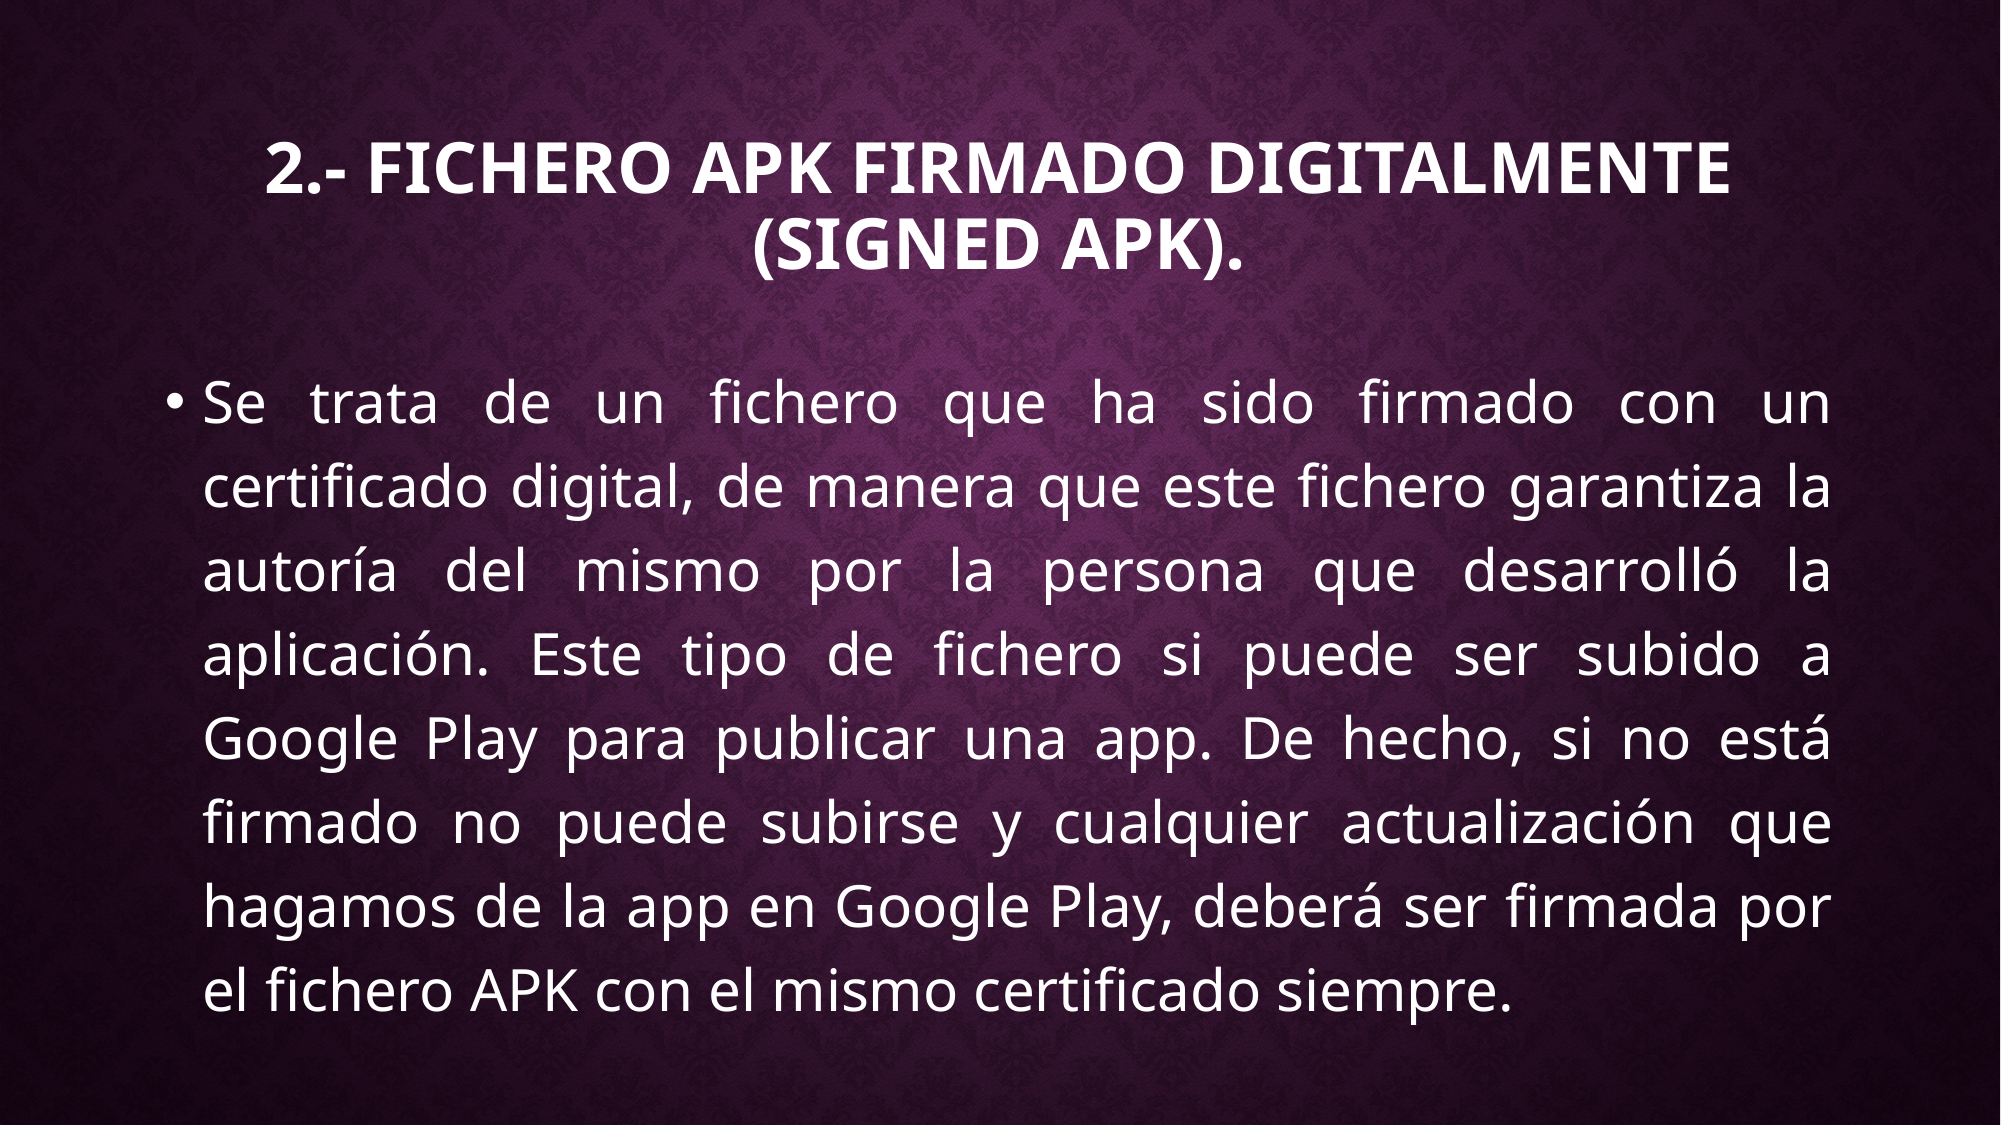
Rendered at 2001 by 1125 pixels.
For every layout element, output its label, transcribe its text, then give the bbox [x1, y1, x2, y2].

title 2.- Fichero APK firmado digitalmente (signed APK). [149, 99, 1849, 318]
list Se trata de un fichero que ha sido firmado con un certificado digital, de manera que este fichero garantiza la autoría del mismo por la persona que desarrolló la aplicación. Este tipo de fichero si puede ser subido a Google Play para publicar una app. De hecho, si no está firmado no puede subirse y cualquier actualización que hagamos de la app en Google Play, deberá ser firmada por el fichero APK con el mismo certificado siempre. [149, 343, 1849, 950]
